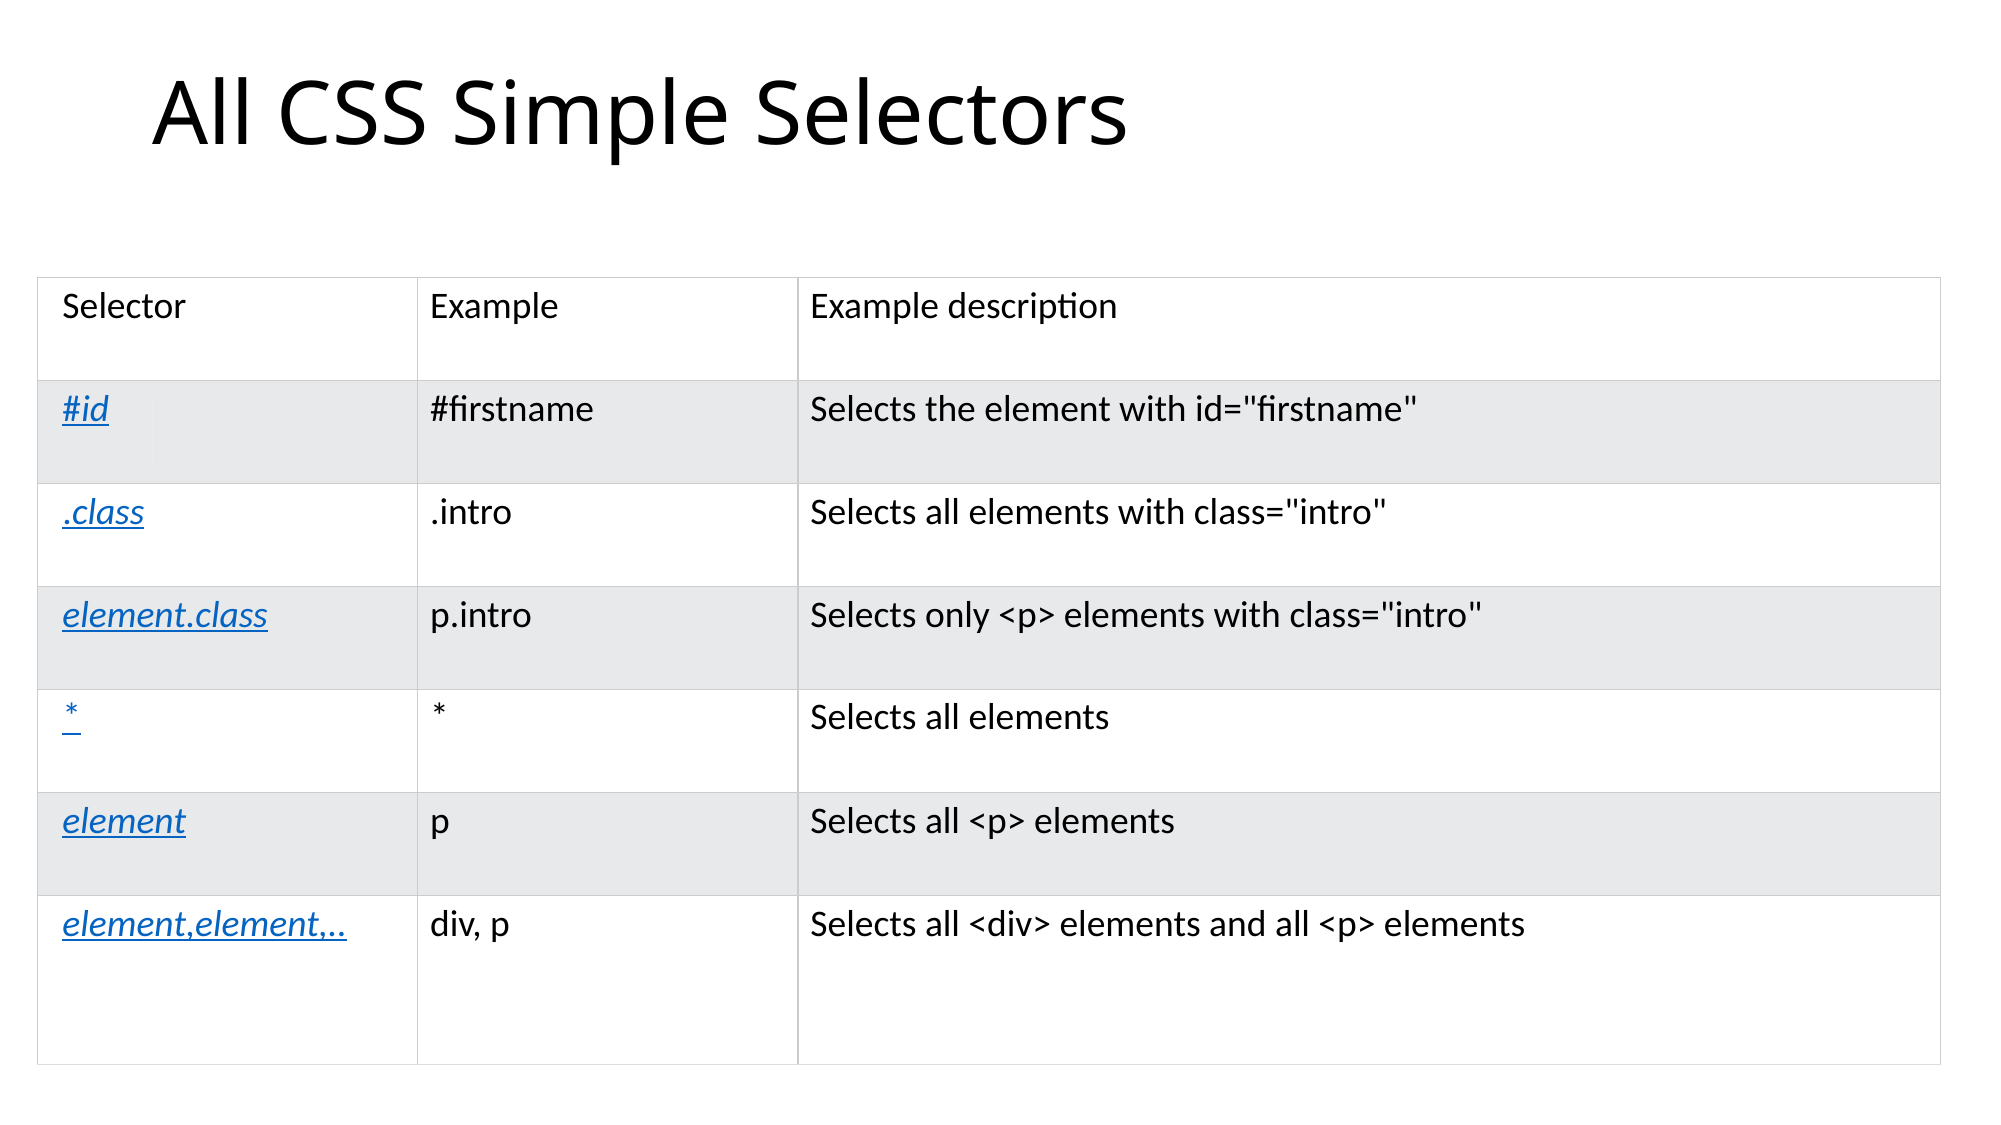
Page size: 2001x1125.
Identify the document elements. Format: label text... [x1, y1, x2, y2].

table_cell * [38, 690, 417, 792]
title All CSS Simple Selectors [137, 59, 1863, 277]
table_cell element [38, 793, 417, 895]
table_cell p.intro [418, 587, 797, 689]
table_header Selector [38, 278, 417, 380]
table_cell Selects all <p> elements [799, 793, 1940, 895]
table_cell .intro [418, 484, 797, 586]
table_cell Selects all elements with class="intro" [799, 484, 1940, 586]
table_cell #id [38, 381, 417, 483]
table_header Example description [799, 278, 1940, 380]
table_cell * [418, 690, 797, 792]
table_cell element.class [38, 587, 417, 689]
table_cell element,element,.. [38, 896, 417, 1064]
table_cell Selects all <div> elements and all <p> elements [799, 896, 1940, 1064]
table_cell .class [38, 484, 417, 586]
table_cell Selects all elements [799, 690, 1940, 792]
table_cell Selects the element with id="firstname" [799, 381, 1940, 483]
table_cell div, p [418, 896, 797, 1064]
table_cell p [418, 793, 797, 895]
table_cell Selects only <p> elements with class="intro" [799, 587, 1940, 689]
table_cell #firstname [418, 381, 797, 483]
table_header Example [418, 278, 797, 380]
